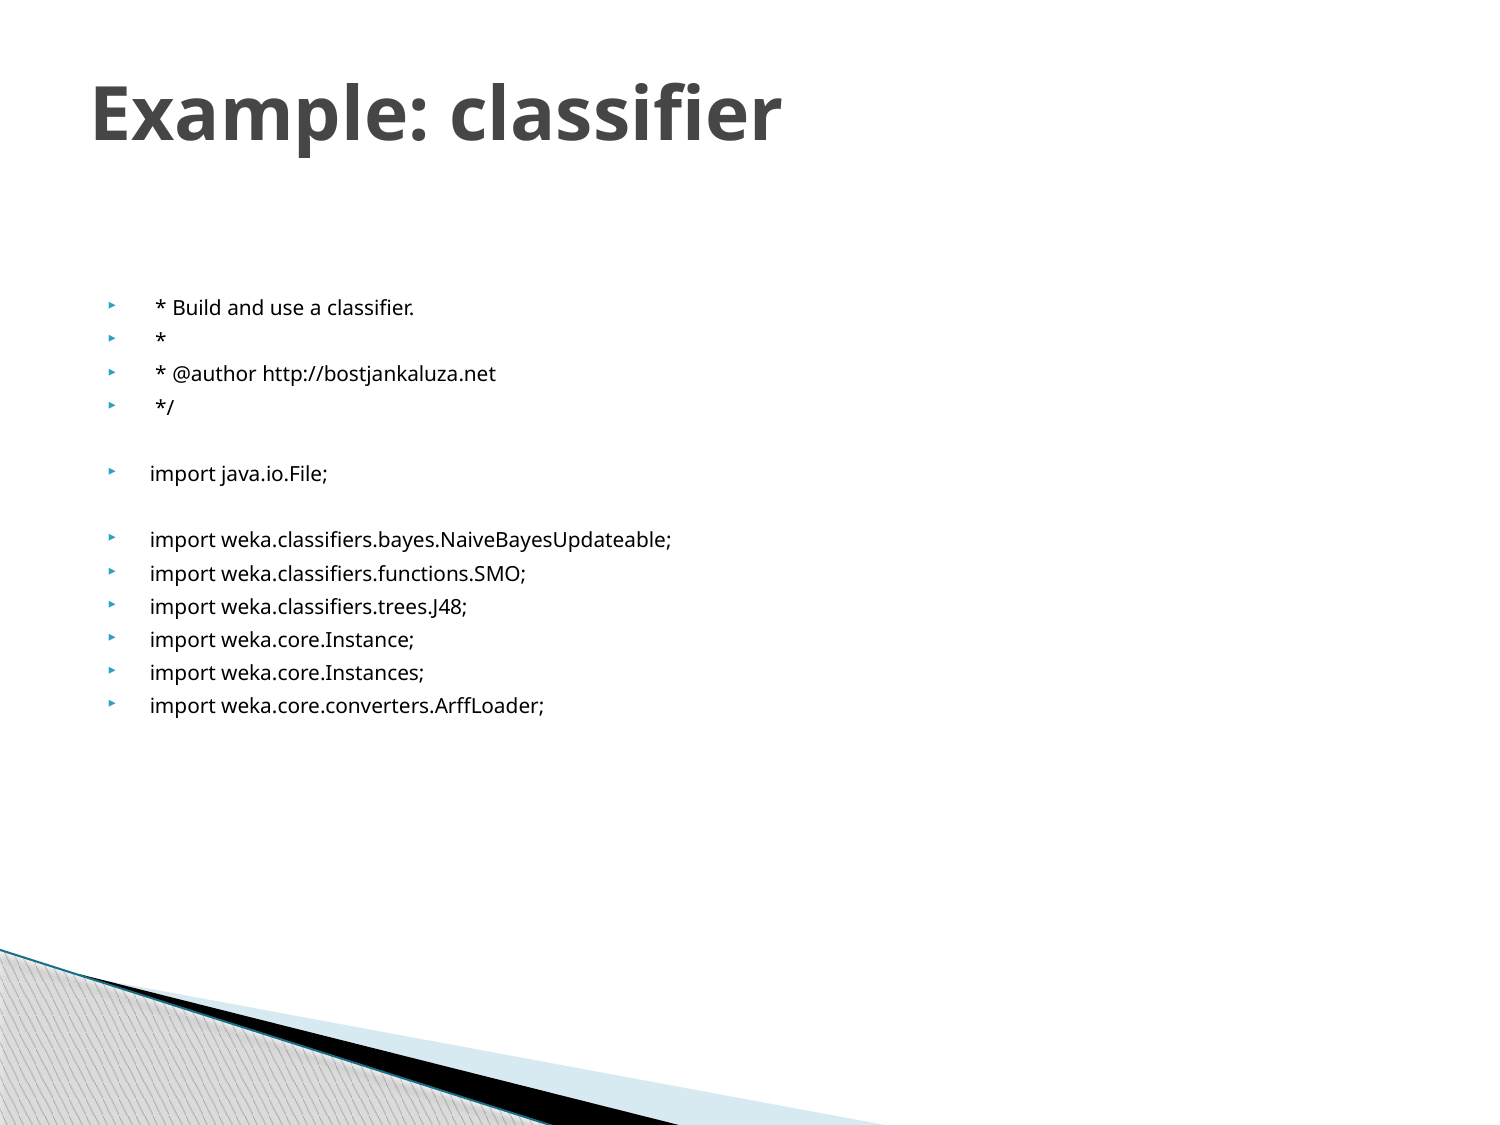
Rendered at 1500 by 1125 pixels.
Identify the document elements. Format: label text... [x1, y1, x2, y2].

title Example: classifier [75, 45, 1425, 175]
list * Build and use a classifier. * * @author http://bostjankaluza.net */ import java.io.File; import weka.classifiers.bayes.NaiveBayesUpdateable; import weka.classifiers.functions.SMO; import weka.classifiers.trees.J48; import weka.core.Instance; import weka.core.Instances; import weka.core.converters.ArffLoader; [75, 287, 1425, 986]
